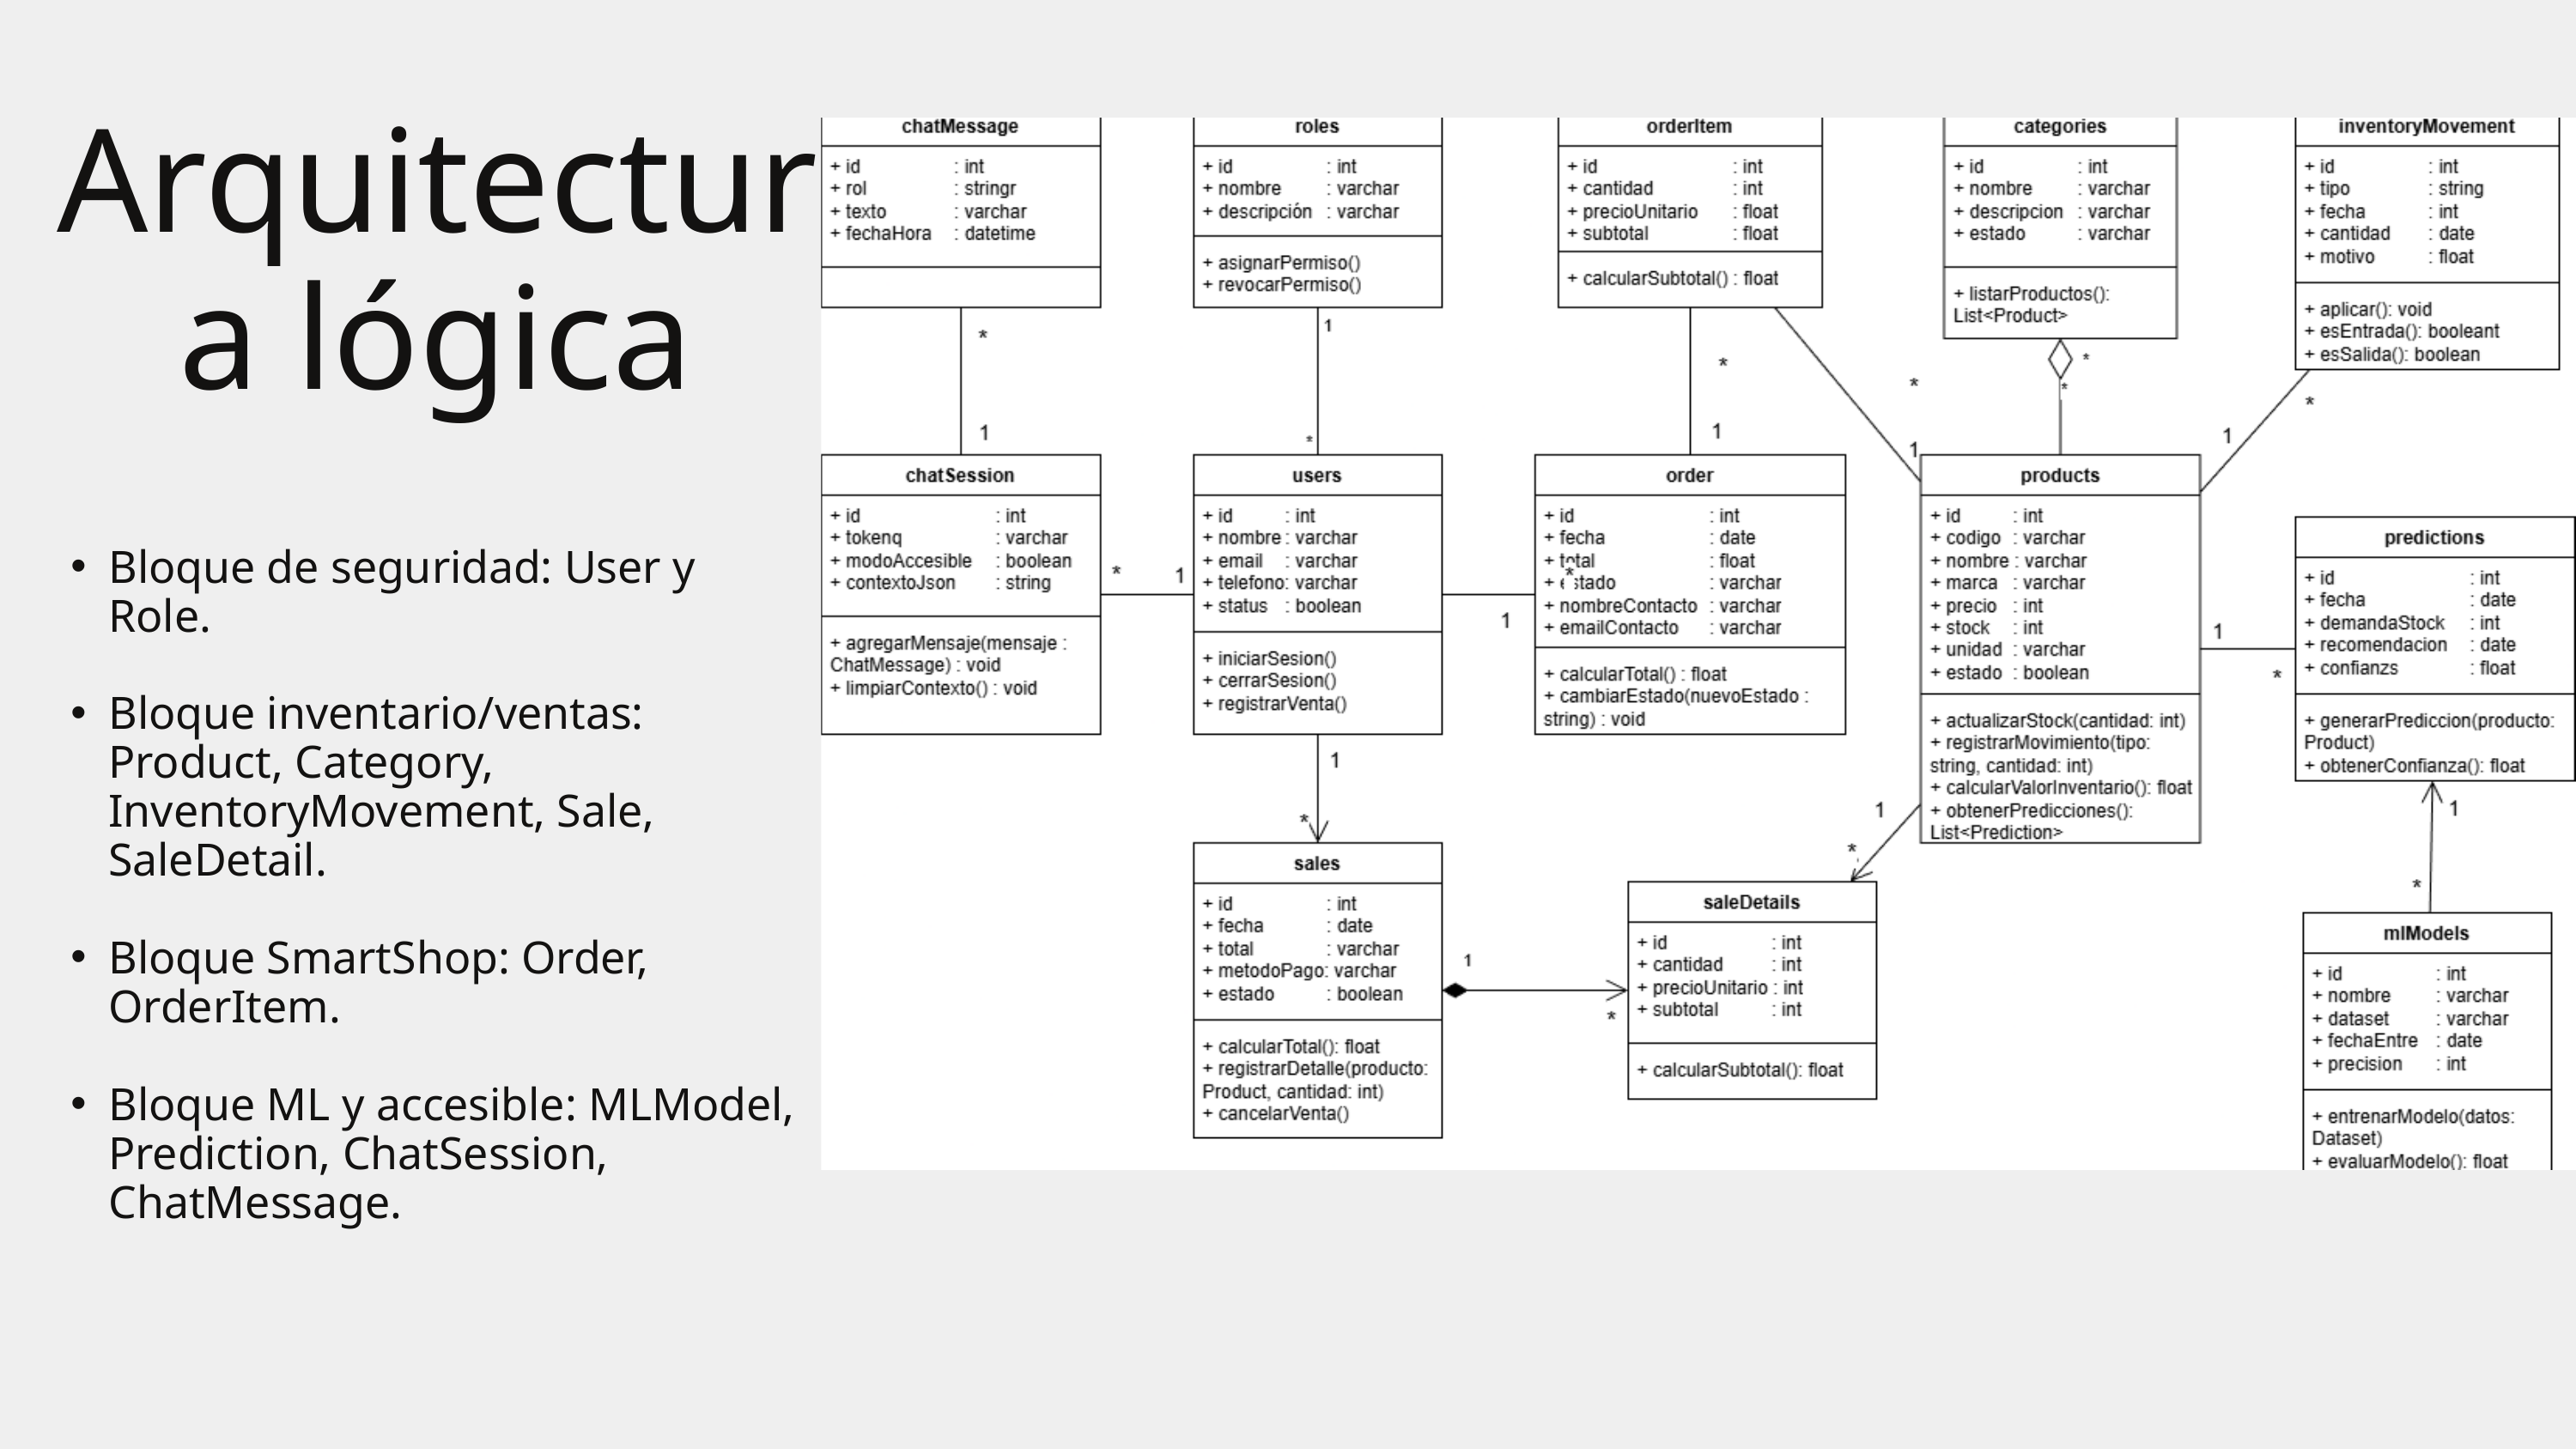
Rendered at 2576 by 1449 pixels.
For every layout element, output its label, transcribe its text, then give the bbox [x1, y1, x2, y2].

text_box Arquitectura lógica [51, 103, 822, 418]
text_box [821, 118, 2576, 1170]
text_box Bloque de seguridad: User y Role. Bloque inventario/ventas: Product, Category, InventoryMovement, Sale, SaleDetail. Bloque SmartShop: Order, OrderItem. Bloque ML y accesible: MLModel, Prediction, ChatSession, ChatMessage. [33, 543, 800, 1276]
